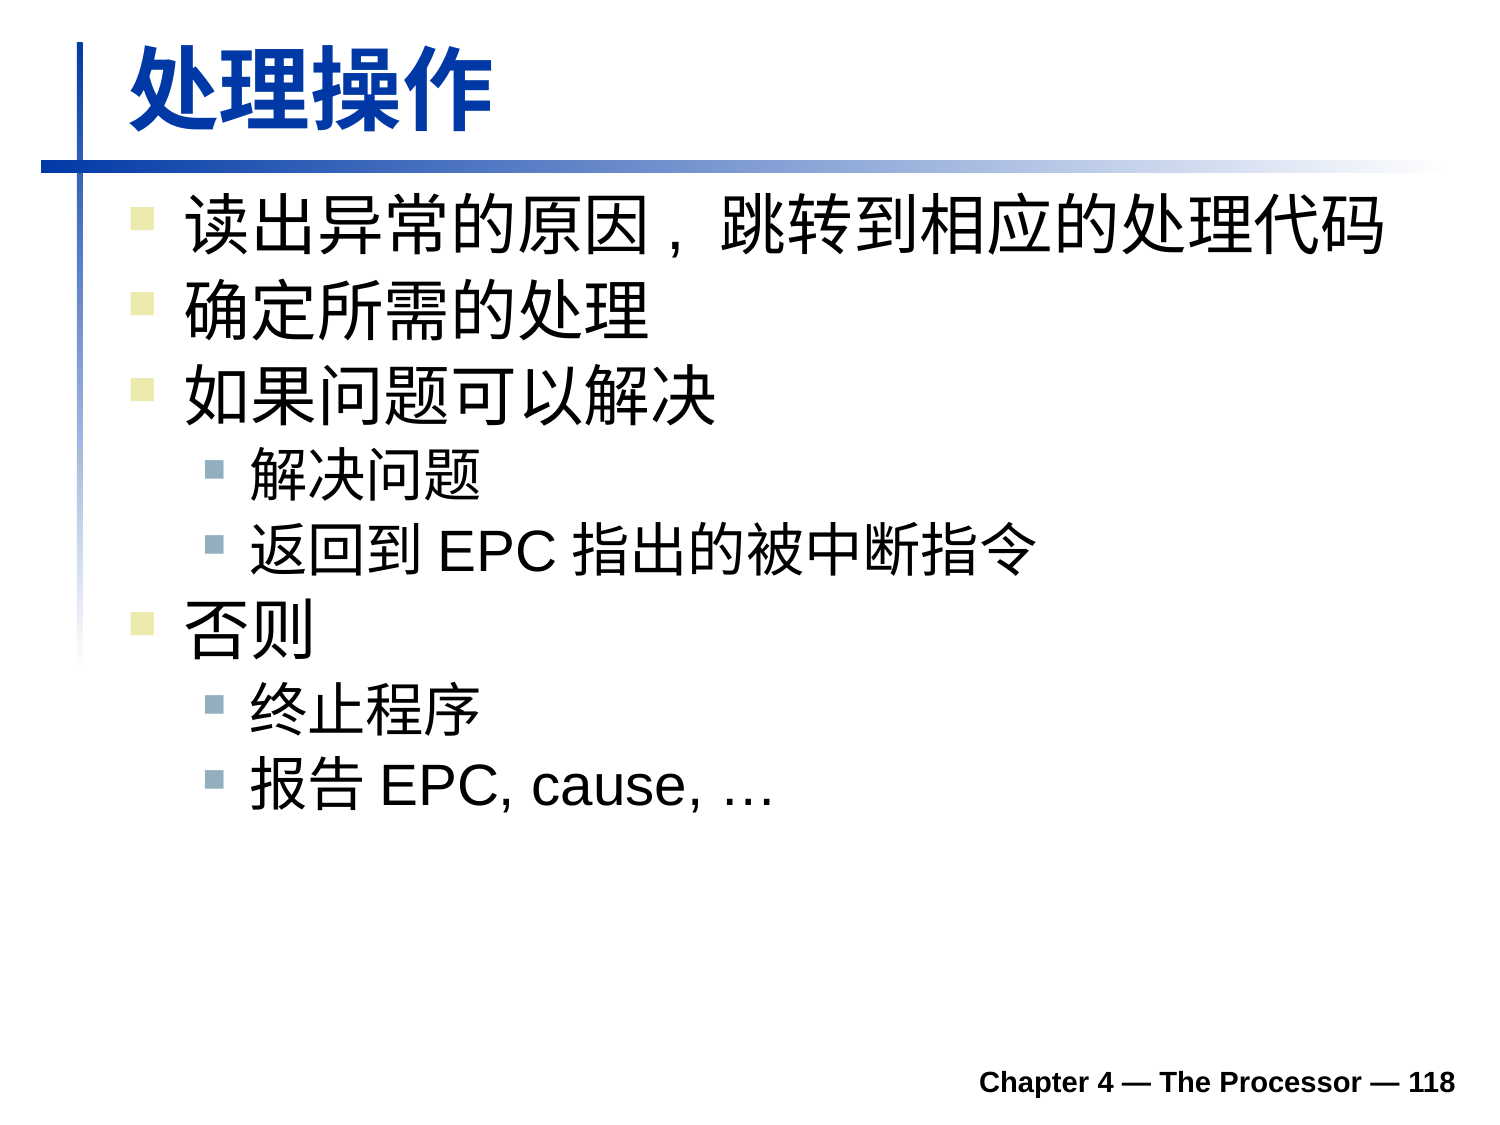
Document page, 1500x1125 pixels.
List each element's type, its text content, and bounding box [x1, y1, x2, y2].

footer Chapter 4 — The Processor — 118 [277, 1046, 1471, 1106]
title 处理操作 [112, 23, 1468, 149]
list 读出异常的原因, 跳转到相应的处理代码 确定所需的处理 如果问题可以解决 解决问题 返回到EPC指出的被中断指令 否则 终止程序 报告EPC, cause, … [112, 184, 1469, 1024]
